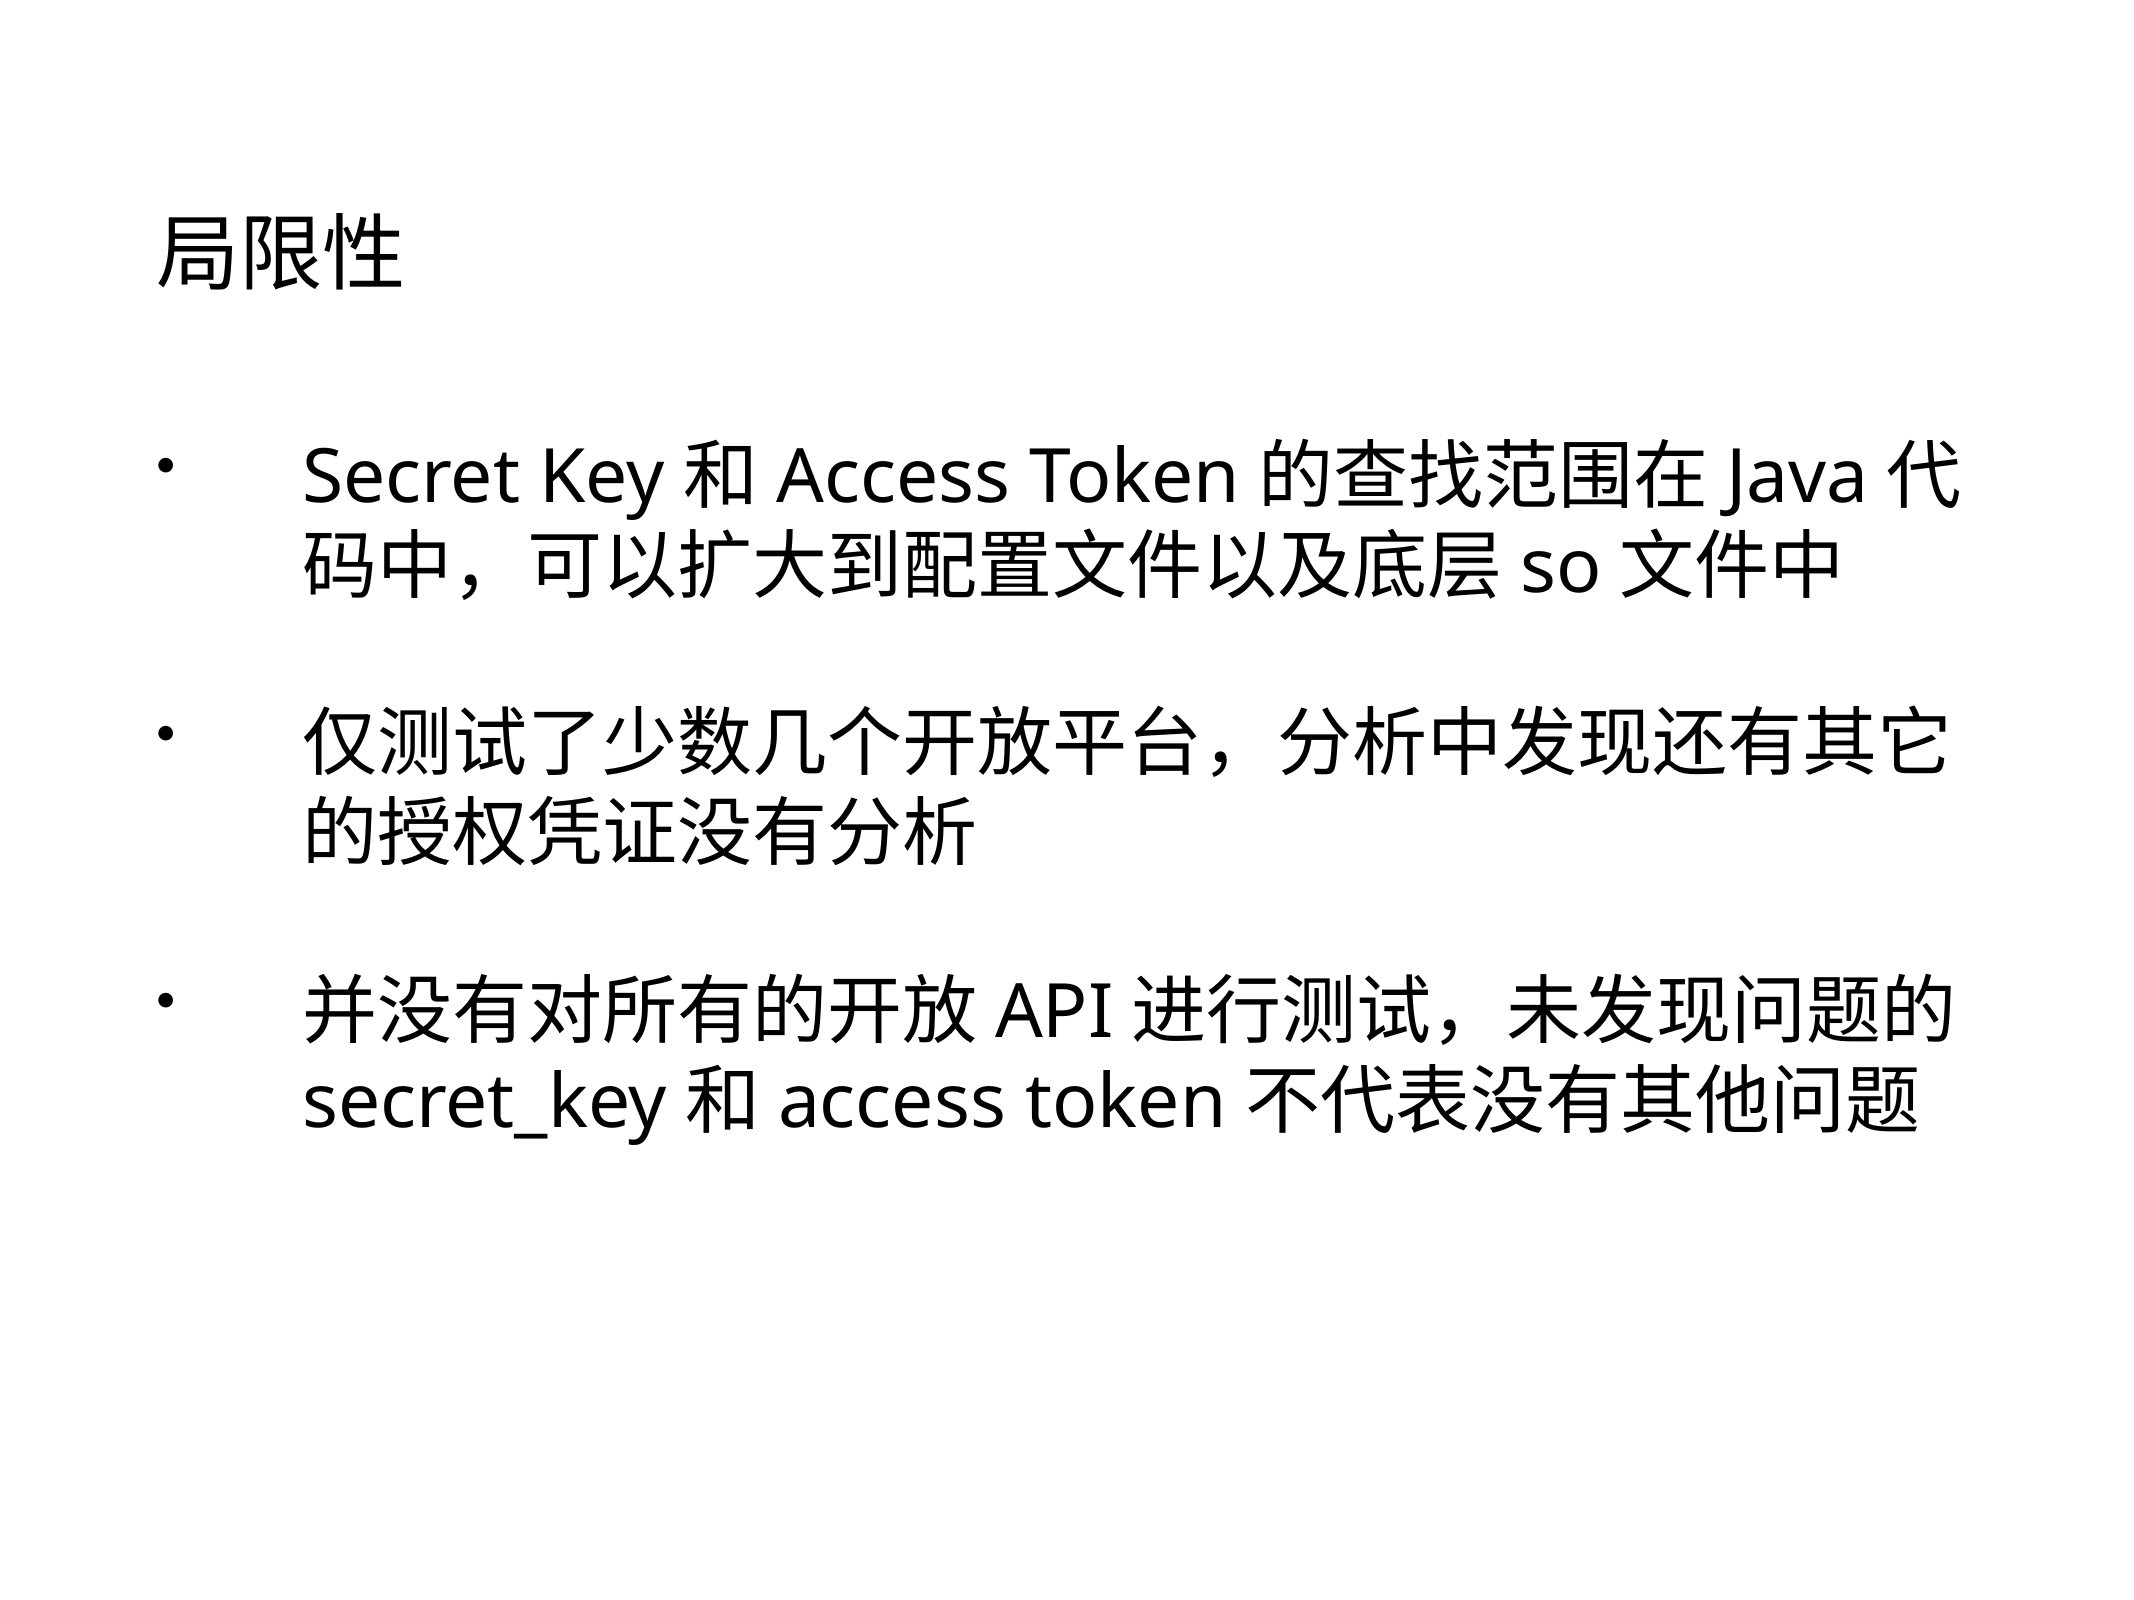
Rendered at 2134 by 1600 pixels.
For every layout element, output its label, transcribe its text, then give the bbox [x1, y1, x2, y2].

list Secret Key和Access Token的查找范围在Java代码中，可以扩大到配置文件以及底层so文件中 仅测试了少数几个开放平台，分析中发现还有其它的授权凭证没有分析 并没有对所有的开放API进行测试，未发现问题的secret_key和access token不代表没有其他问题 [155, 426, 1978, 1459]
title 局限性 [155, 72, 1978, 426]
